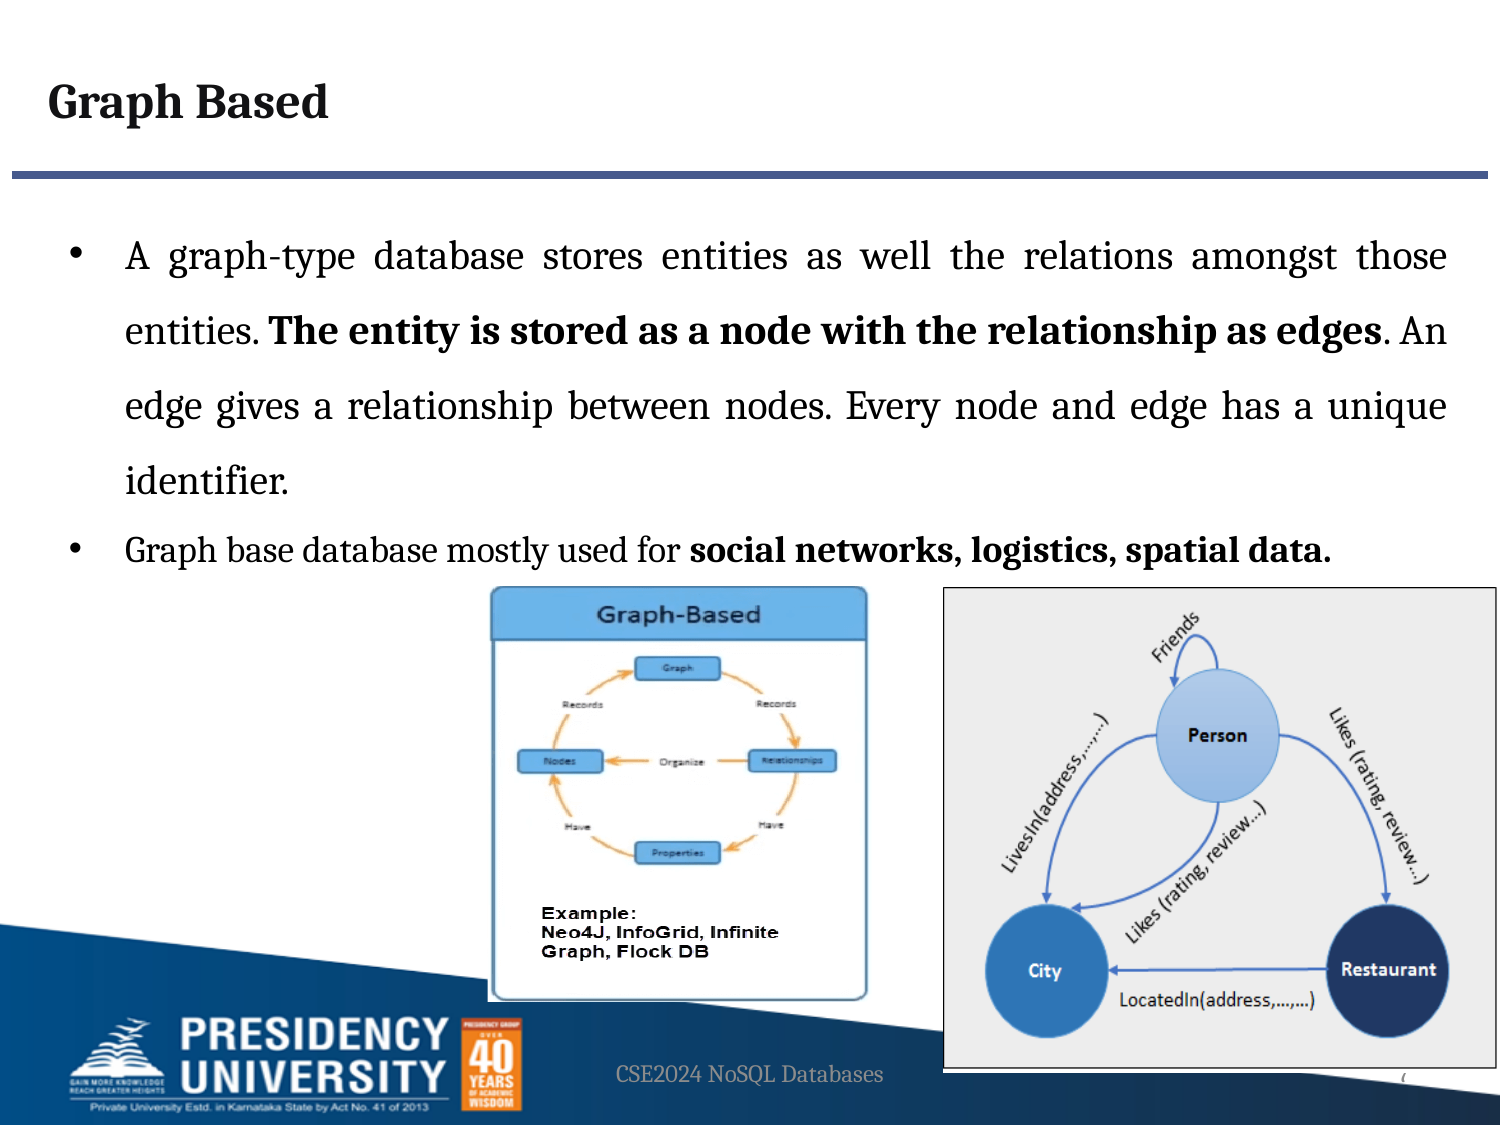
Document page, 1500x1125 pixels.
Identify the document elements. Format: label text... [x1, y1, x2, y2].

text_box Graph Based [33, 61, 759, 136]
slide_number 7 [1074, 1081, 1425, 1103]
footer CSE2024 NoSQL Databases [512, 1042, 988, 1103]
picture [0, 586, 1500, 1125]
text_box A graph-type database stores entities as well the relations amongst those entities. The entity is stored as a node with the relationship as edges. An edge gives a relationship between nodes. Every node and edge has a unique identifier. Graph base database mostly used for social networks, logistics, spatial data. [54, 195, 1463, 953]
